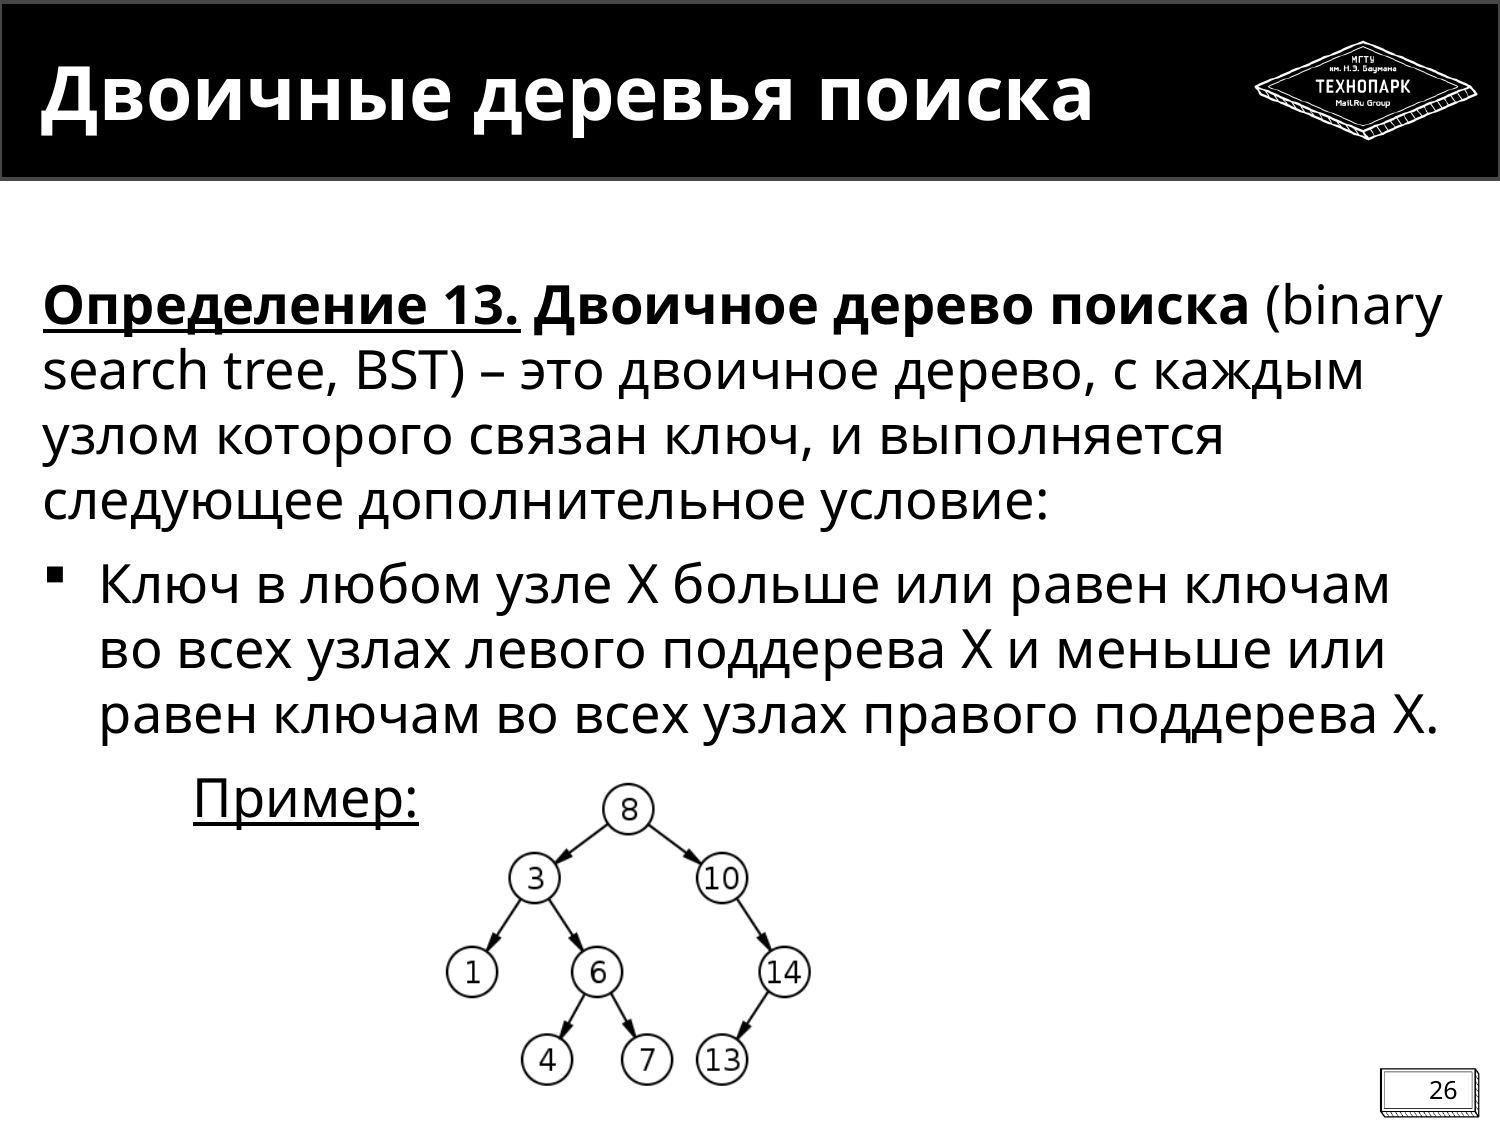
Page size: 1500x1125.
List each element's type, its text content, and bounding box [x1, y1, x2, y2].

list Определение 13. Двоичное дерево поиска (binary search tree, BST) – это двоичное дерево, с каждым узлом которого связан ключ, и выполняется следующее дополнительное условие: Ключ в любом узле X больше или равен ключам во всех узлах левого поддерева X и меньше или равен ключам во всех узлах правого поддерева X. Пример: [27, 262, 1475, 1050]
picture [440, 778, 816, 1091]
picture [1366, 1060, 1495, 1125]
picture [1250, 19, 1492, 162]
title Двоичные деревья поиска [26, 15, 1250, 166]
slide_number 26 [1130, 1069, 1473, 1114]
